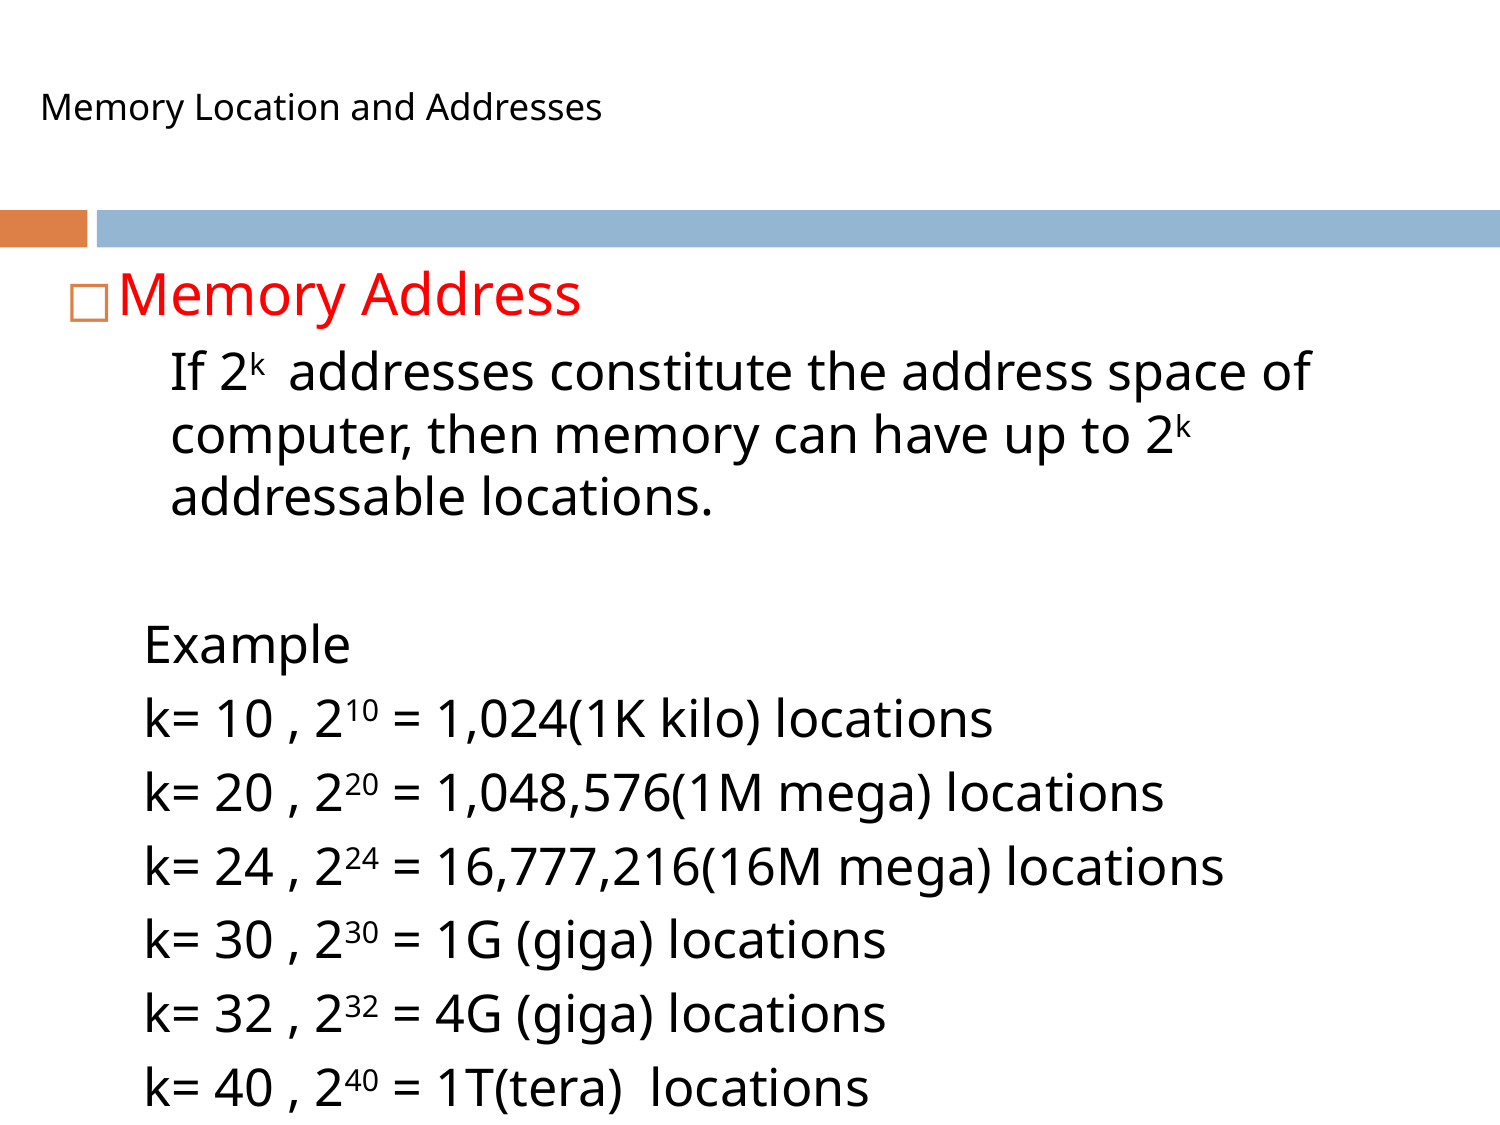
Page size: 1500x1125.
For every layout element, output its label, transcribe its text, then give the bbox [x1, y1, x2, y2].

title Memory Location and Addresses [24, 75, 1375, 180]
list Memory Address If 2k addresses constitute the address space of computer, then memory can have up to 2k addressable locations. Example k= 10 , 210 = 1,024(1K kilo) locations k= 20 , 220 = 1,048,576(1M mega) locations k= 24 , 224 = 16,777,216(16M mega) locations k= 30 , 230 = 1G (giga) locations k= 32 , 232 = 4G (giga) locations k= 40 , 240 = 1T(tera) locations [50, 249, 1485, 1125]
